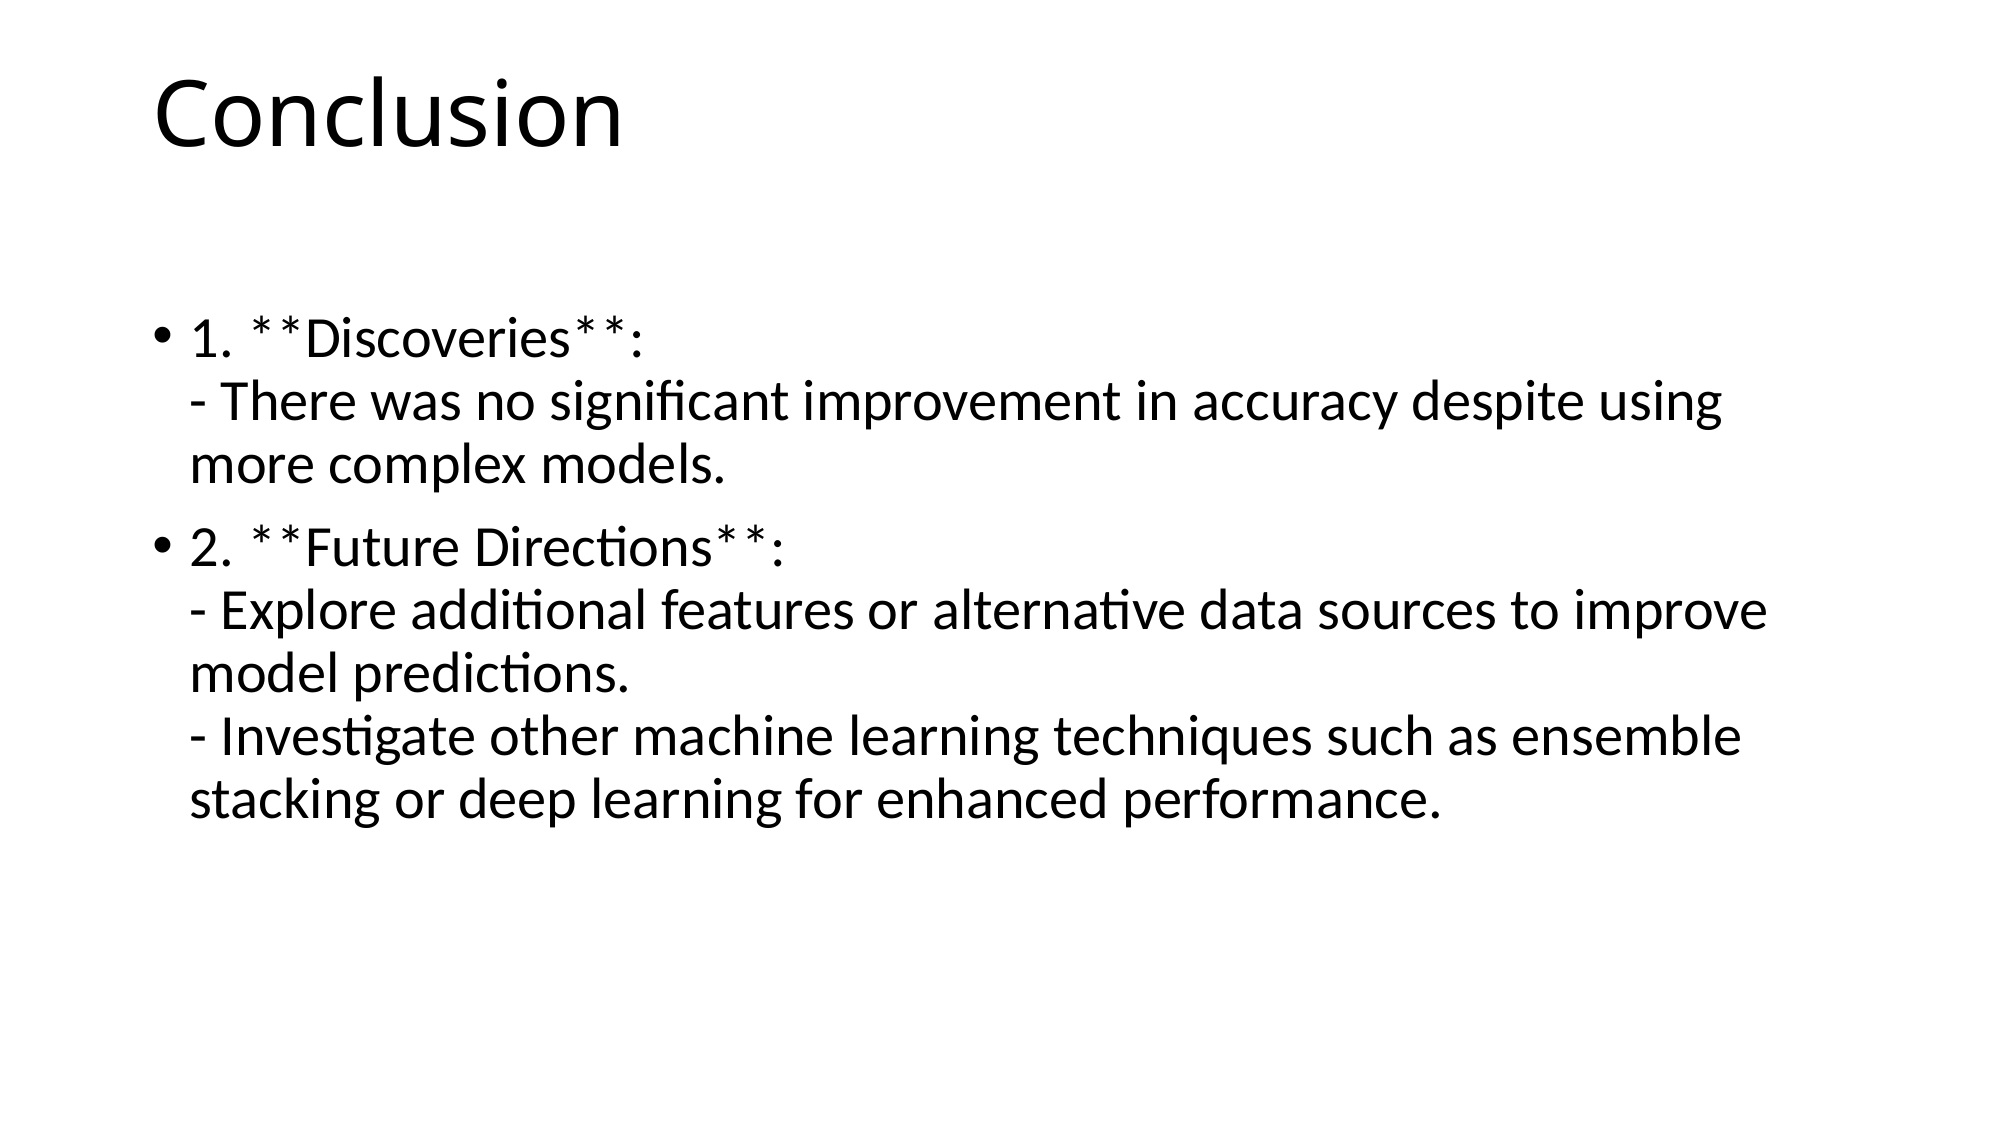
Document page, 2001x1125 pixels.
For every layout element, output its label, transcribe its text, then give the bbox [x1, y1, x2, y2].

list 1. **Discoveries**: - There was no significant improvement in accuracy despite using more complex models. 2. **Future Directions**: - Explore additional features or alternative data sources to improve model predictions. - Investigate other machine learning techniques such as ensemble stacking or deep learning for enhanced performance. [137, 299, 1863, 1014]
title Conclusion [137, 59, 1863, 278]
